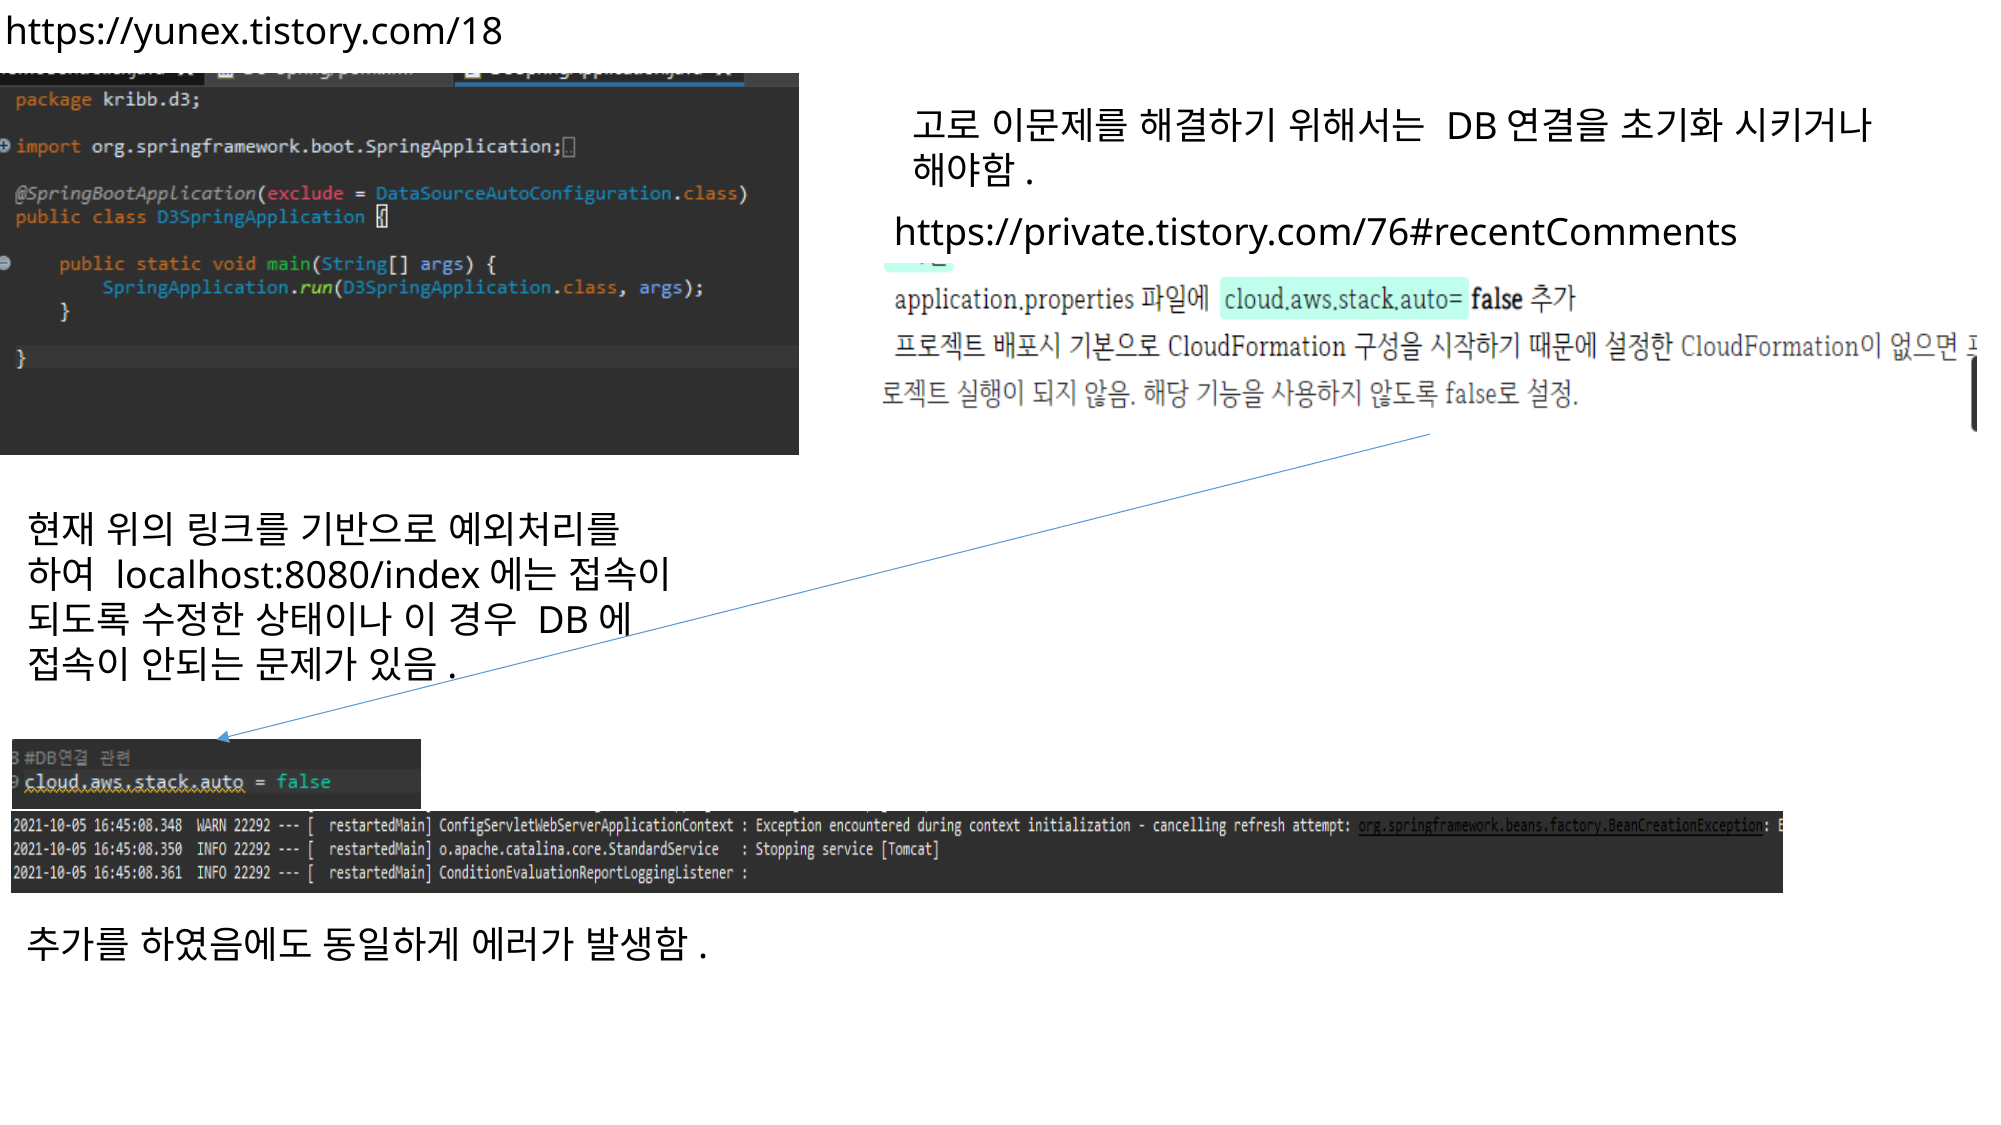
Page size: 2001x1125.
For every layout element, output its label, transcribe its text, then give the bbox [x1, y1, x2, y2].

text_box https://private.tistory.com/76#recentComments [879, 200, 1754, 261]
text_box https://yunex.tistory.com/18 [0, 0, 519, 60]
text_box 현재 위의 링크를 기반으로 예외처리를 하여 localhost:8080/index에는 접속이 되도록 수정한 상태이나 이 경우 DB에 접속이 안되는 문제가 있음. [12, 498, 216, 694]
picture [0, 73, 799, 455]
text_box 추가를 하였음에도 동일하게 에러가 발생함. [11, 914, 1261, 974]
picture [12, 739, 421, 809]
picture [11, 811, 1783, 893]
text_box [216, 434, 1430, 740]
text_box 고로 이문제를 해결하기 위해서는 DB연결을 초기화 시키거나 해야함. [897, 94, 1932, 200]
picture [883, 263, 1977, 435]
